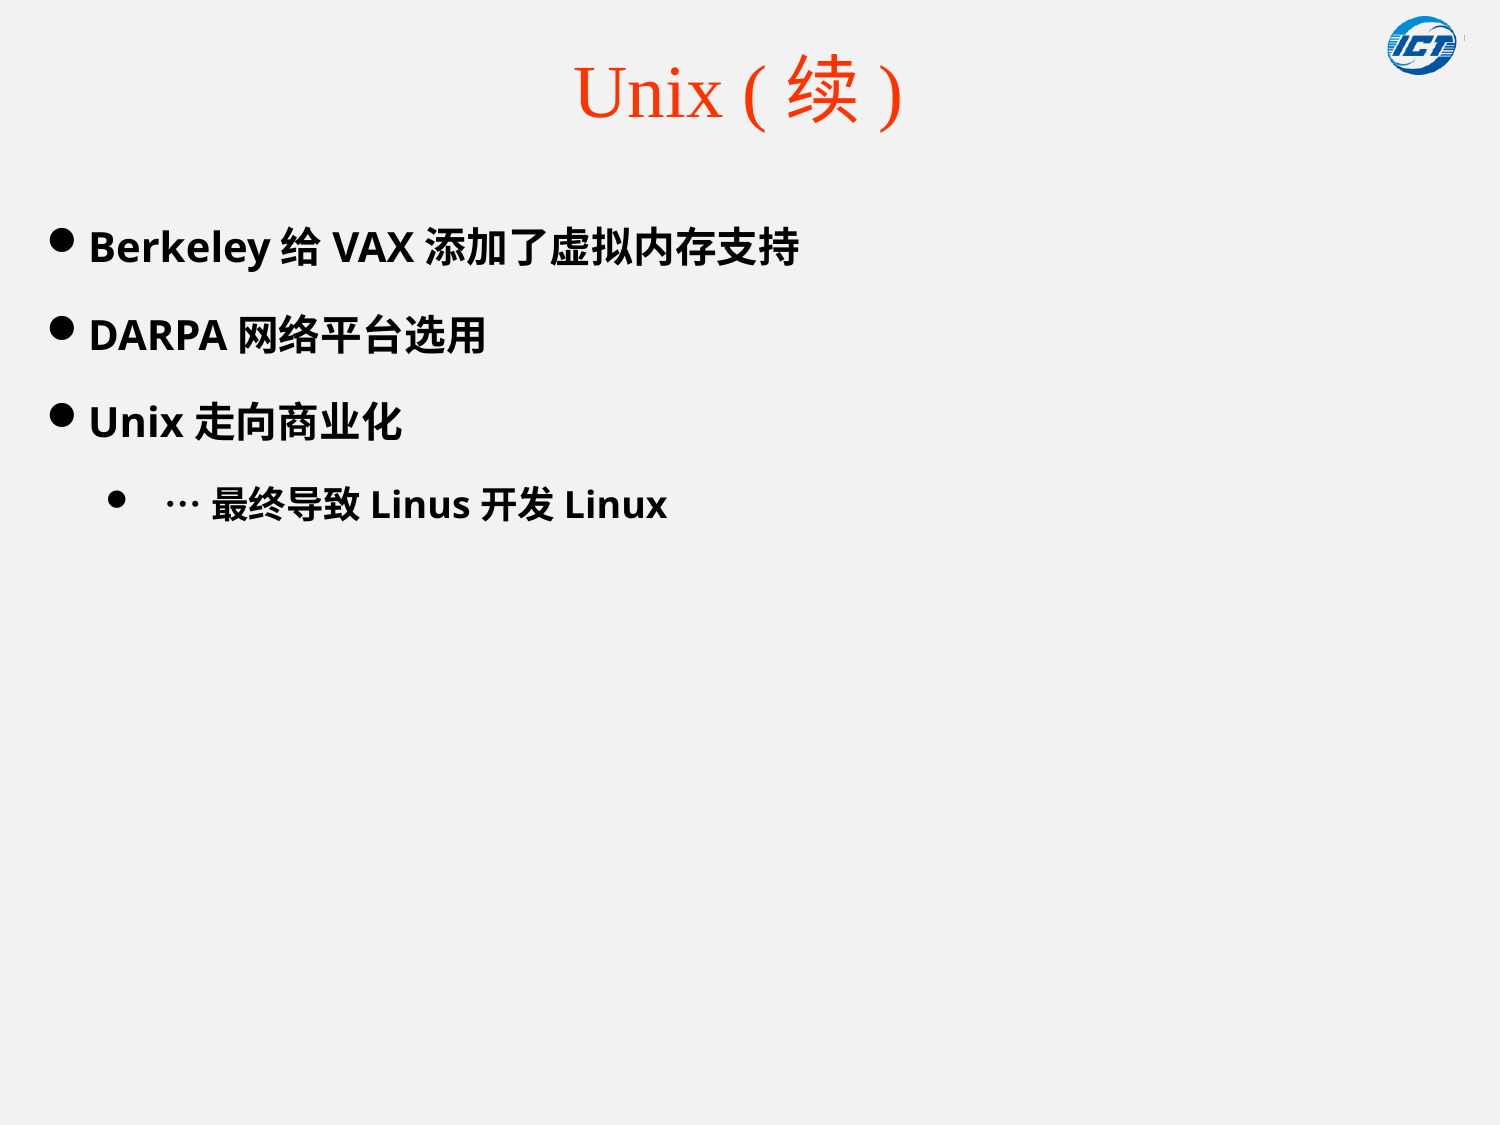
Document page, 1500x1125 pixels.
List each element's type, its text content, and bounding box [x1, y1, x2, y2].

title Unix (续) [31, 10, 1446, 164]
picture [1446, 16, 1465, 82]
list Berkeley给VAX添加了虚拟内存支持 DARPA网络平台选用 Unix走向商业化 …最终导致Linus开发Linux [31, 188, 1446, 1001]
